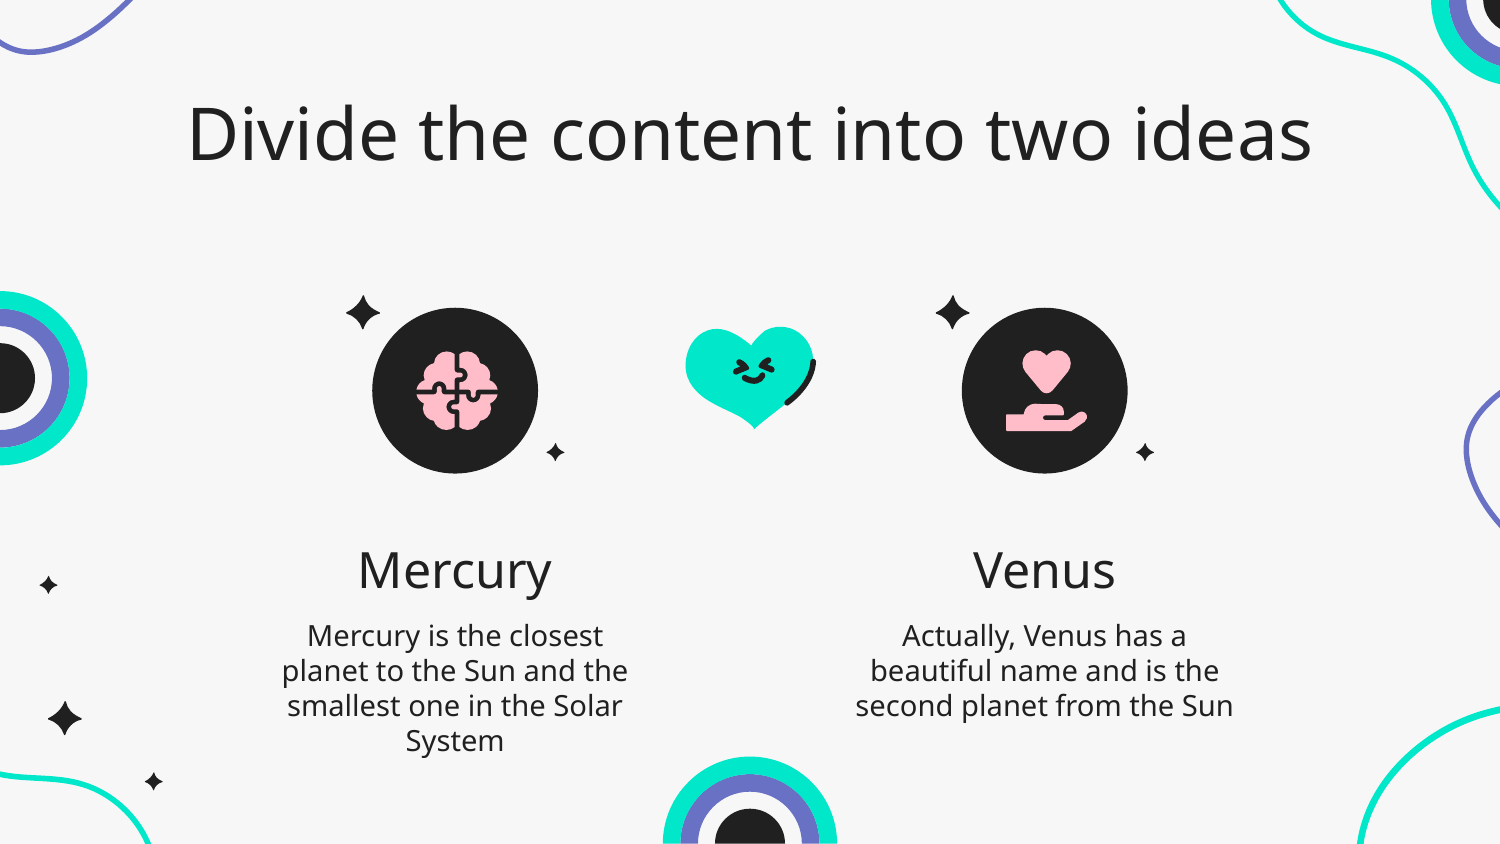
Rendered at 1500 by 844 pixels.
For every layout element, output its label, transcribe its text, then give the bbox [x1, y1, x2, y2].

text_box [416, 351, 498, 431]
title Divide the content into two ideas [118, 72, 1382, 167]
subtitle Venus [839, 521, 1251, 614]
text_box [345, 294, 565, 462]
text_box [935, 294, 1155, 462]
subtitle Mercury is the closest planet to the Sun and the smallest one in the Solar System [249, 614, 661, 737]
subtitle Mercury [249, 521, 661, 614]
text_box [1005, 349, 1088, 432]
subtitle Actually, Venus has a beautiful name and is the second planet from the Sun [839, 614, 1251, 737]
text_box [685, 326, 815, 430]
